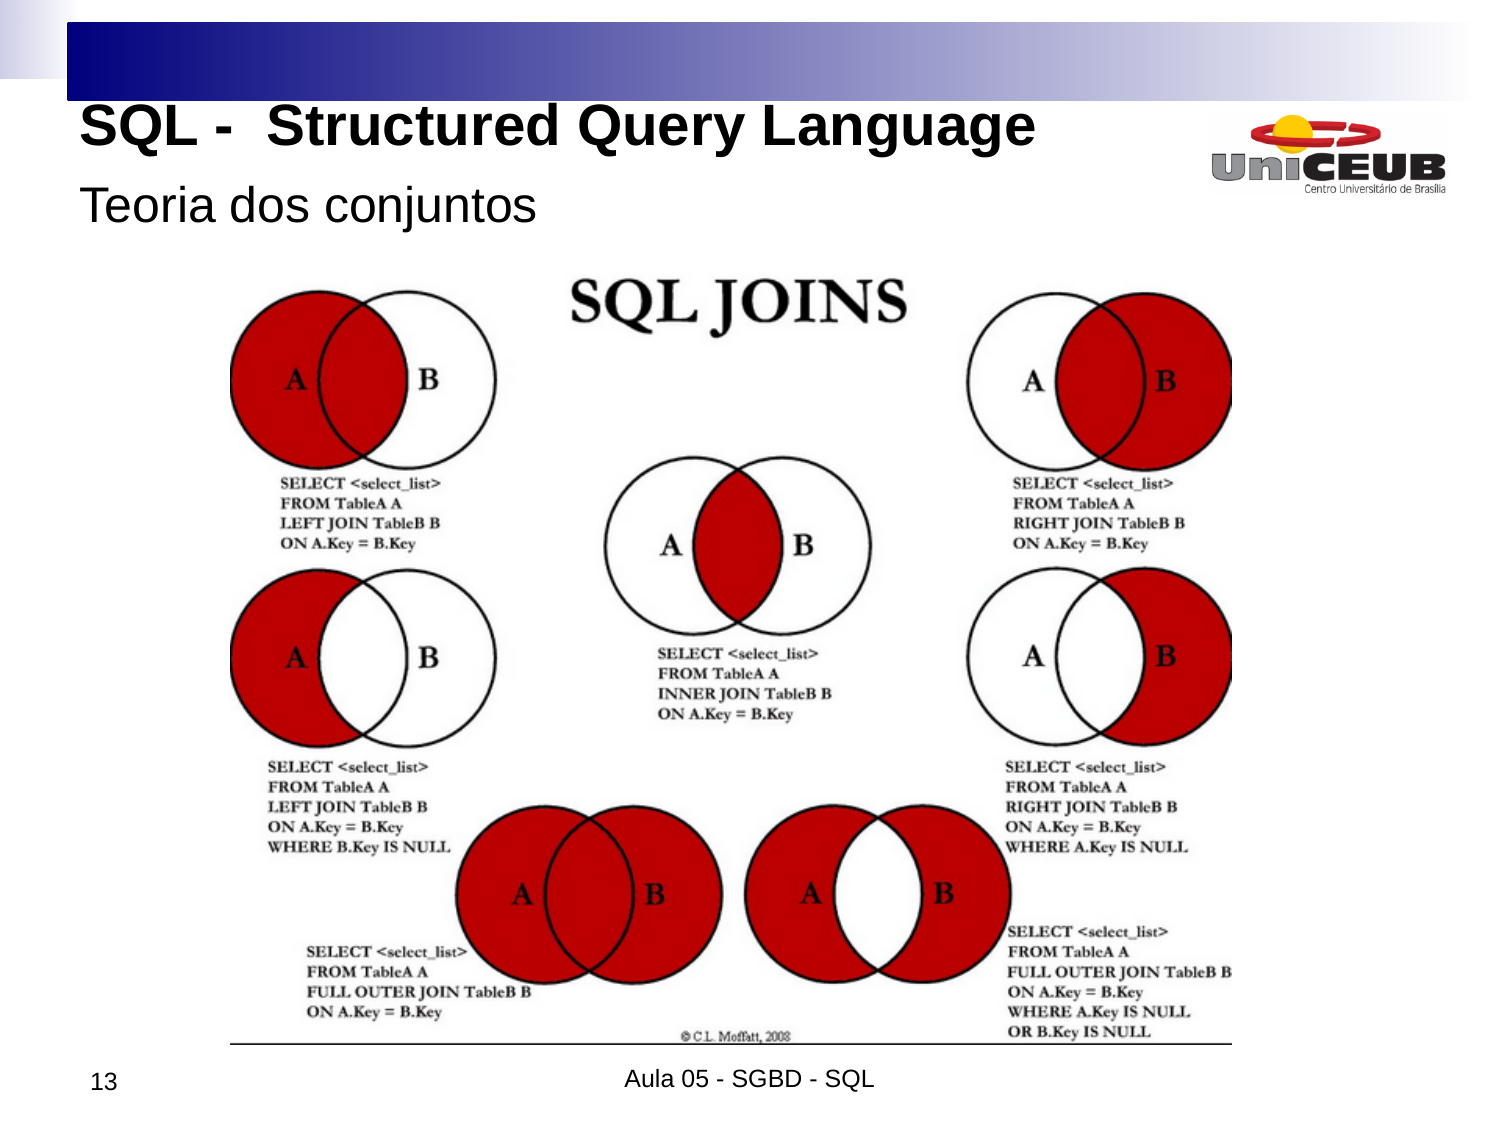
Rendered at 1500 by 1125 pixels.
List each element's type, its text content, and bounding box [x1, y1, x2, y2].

list Teoria dos conjuntos [64, 134, 934, 255]
title SQL - Structured Query Language [64, 48, 1140, 195]
picture [1210, 113, 1448, 195]
picture [229, 255, 1232, 1045]
text_box ‹#› [75, 1024, 425, 1103]
footer Aula 05 - SGBD - SQL [512, 1052, 988, 1100]
